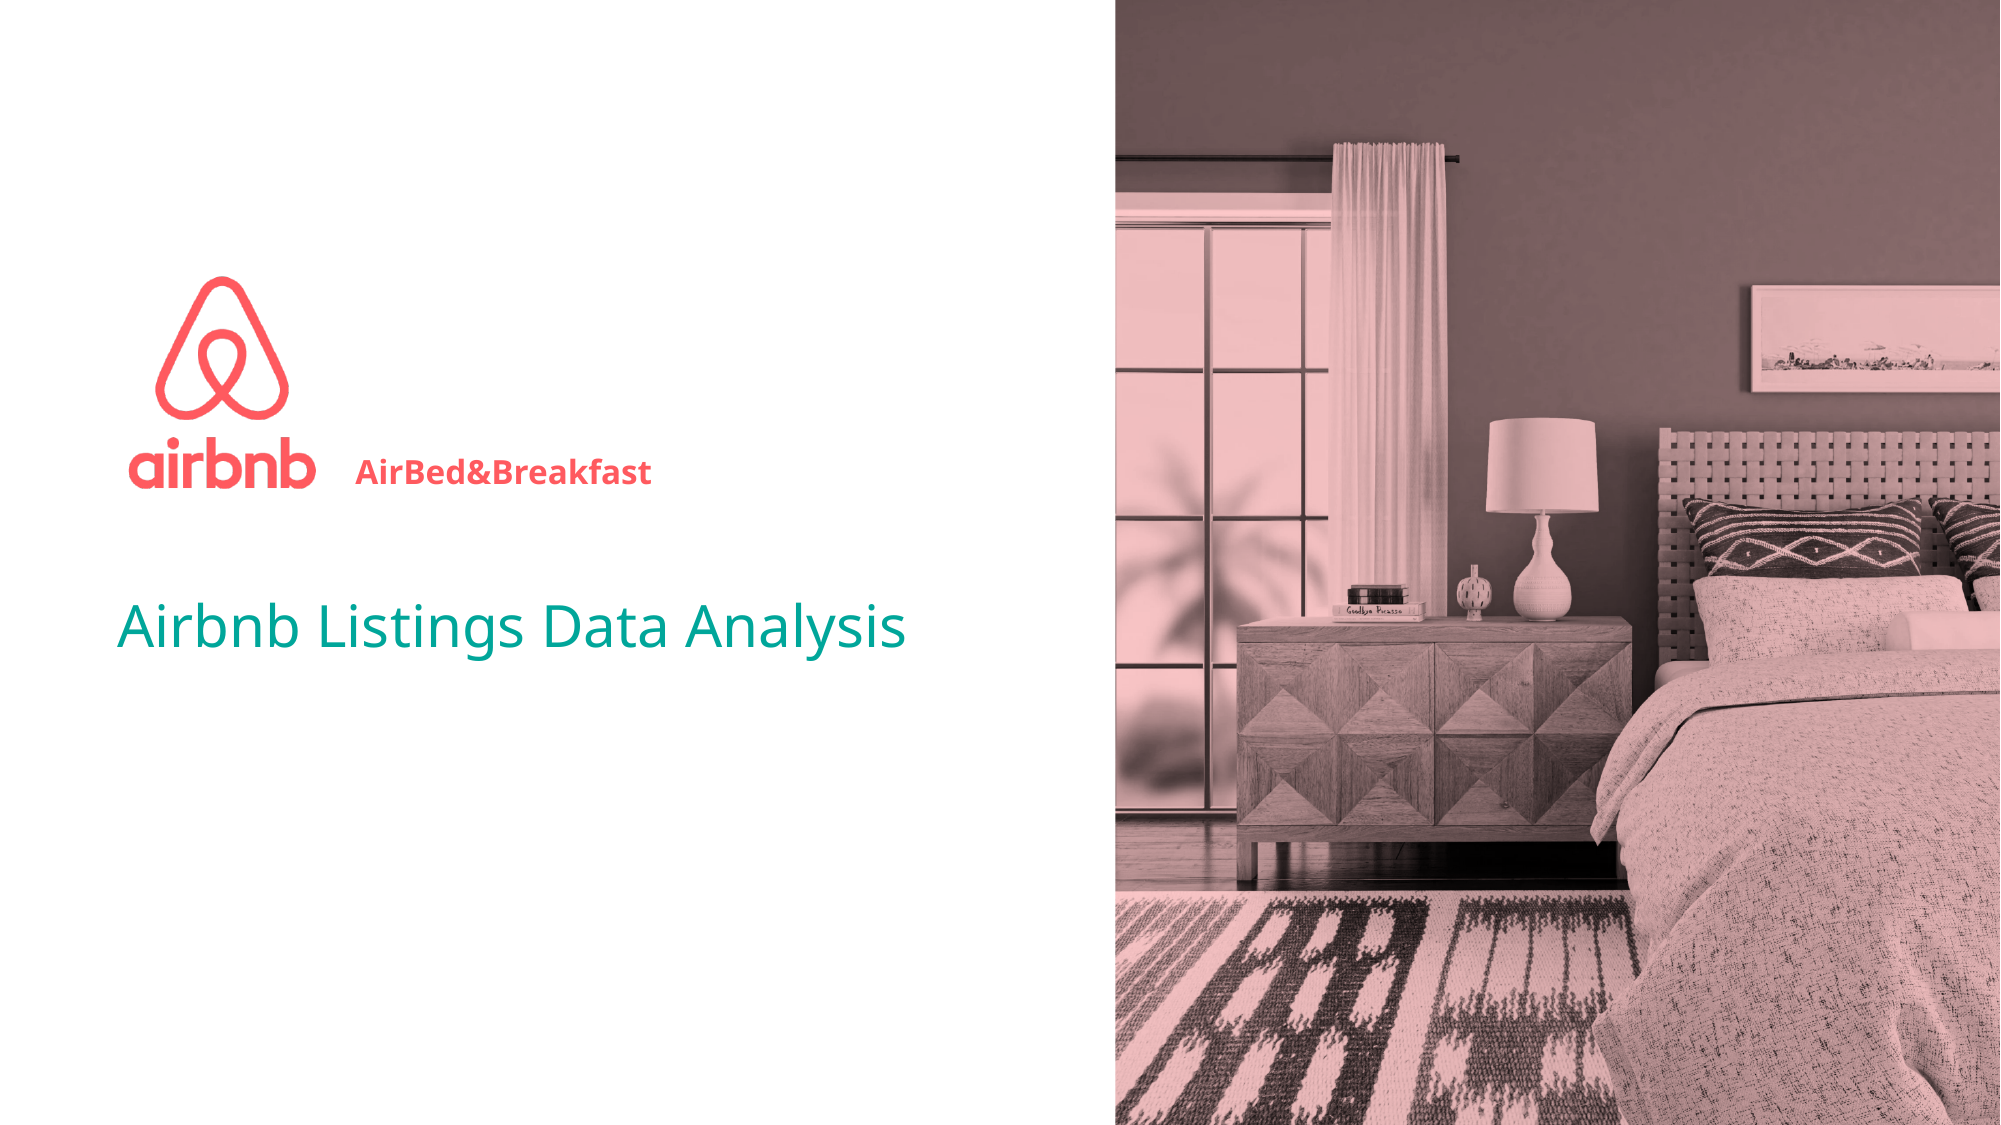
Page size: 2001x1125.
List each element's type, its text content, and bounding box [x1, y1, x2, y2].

text_box Airbnb Listings Data Analysis [102, 547, 1094, 667]
title AirBed&Breakfast [340, 444, 950, 499]
picture [1115, 0, 2000, 1125]
picture [123, 274, 319, 491]
